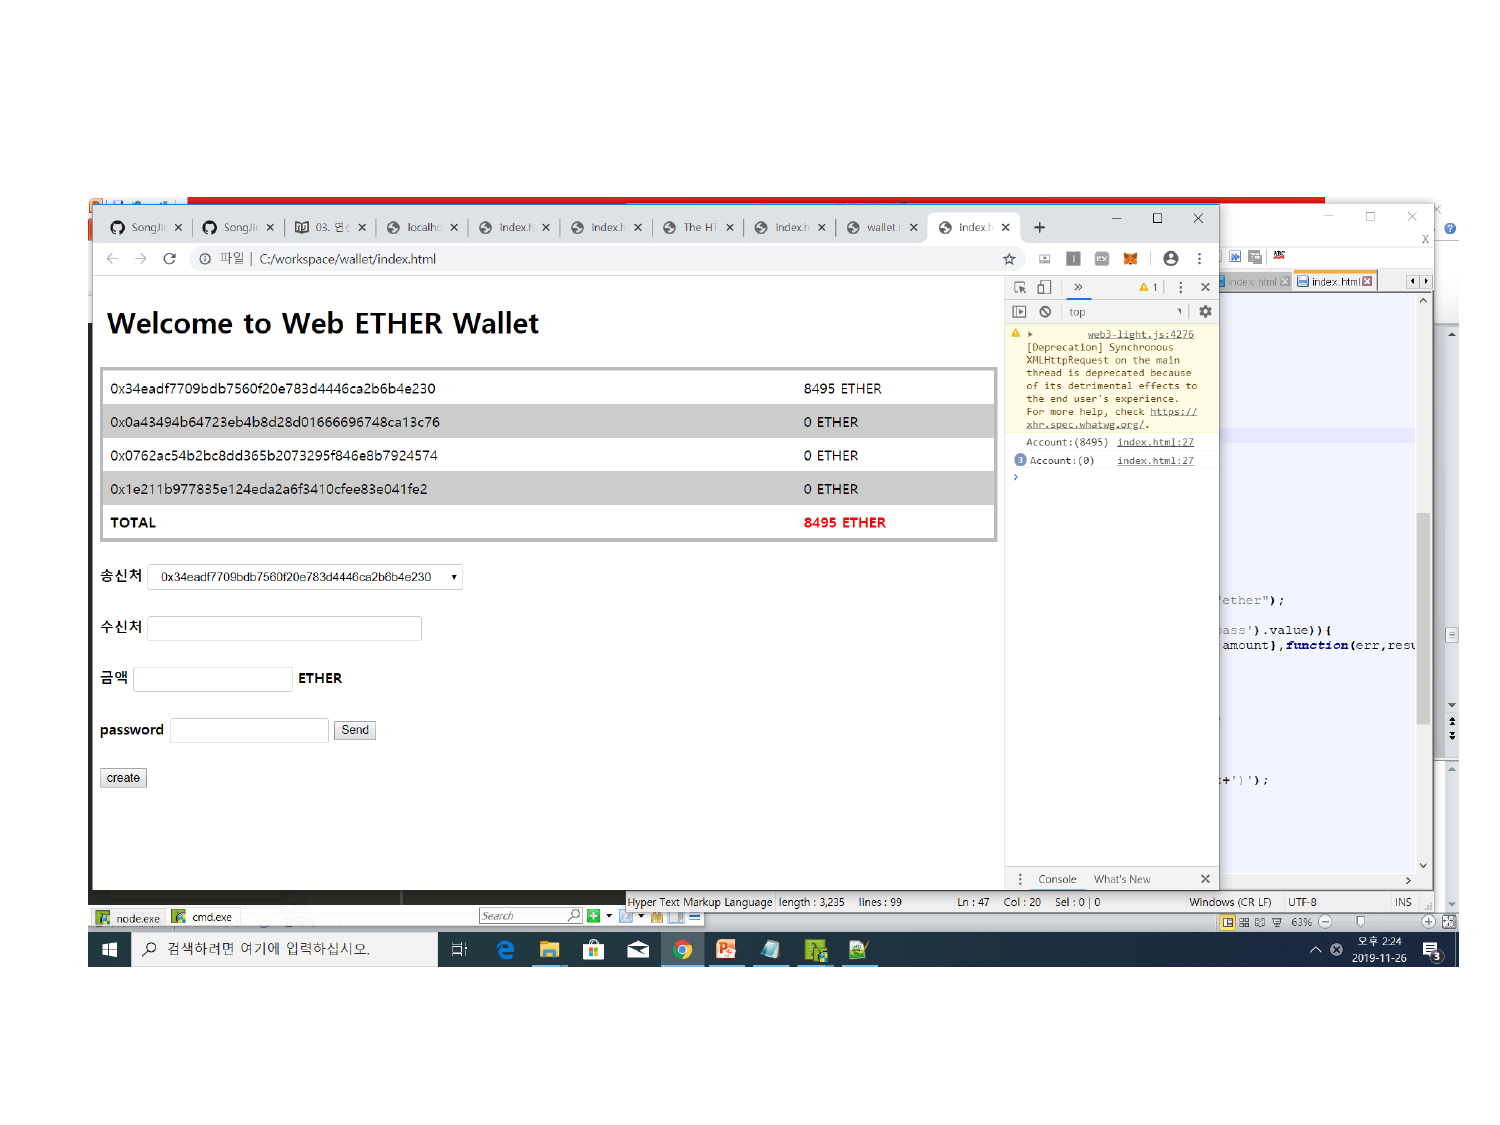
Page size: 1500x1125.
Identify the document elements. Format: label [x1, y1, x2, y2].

picture [88, 196, 1459, 968]
